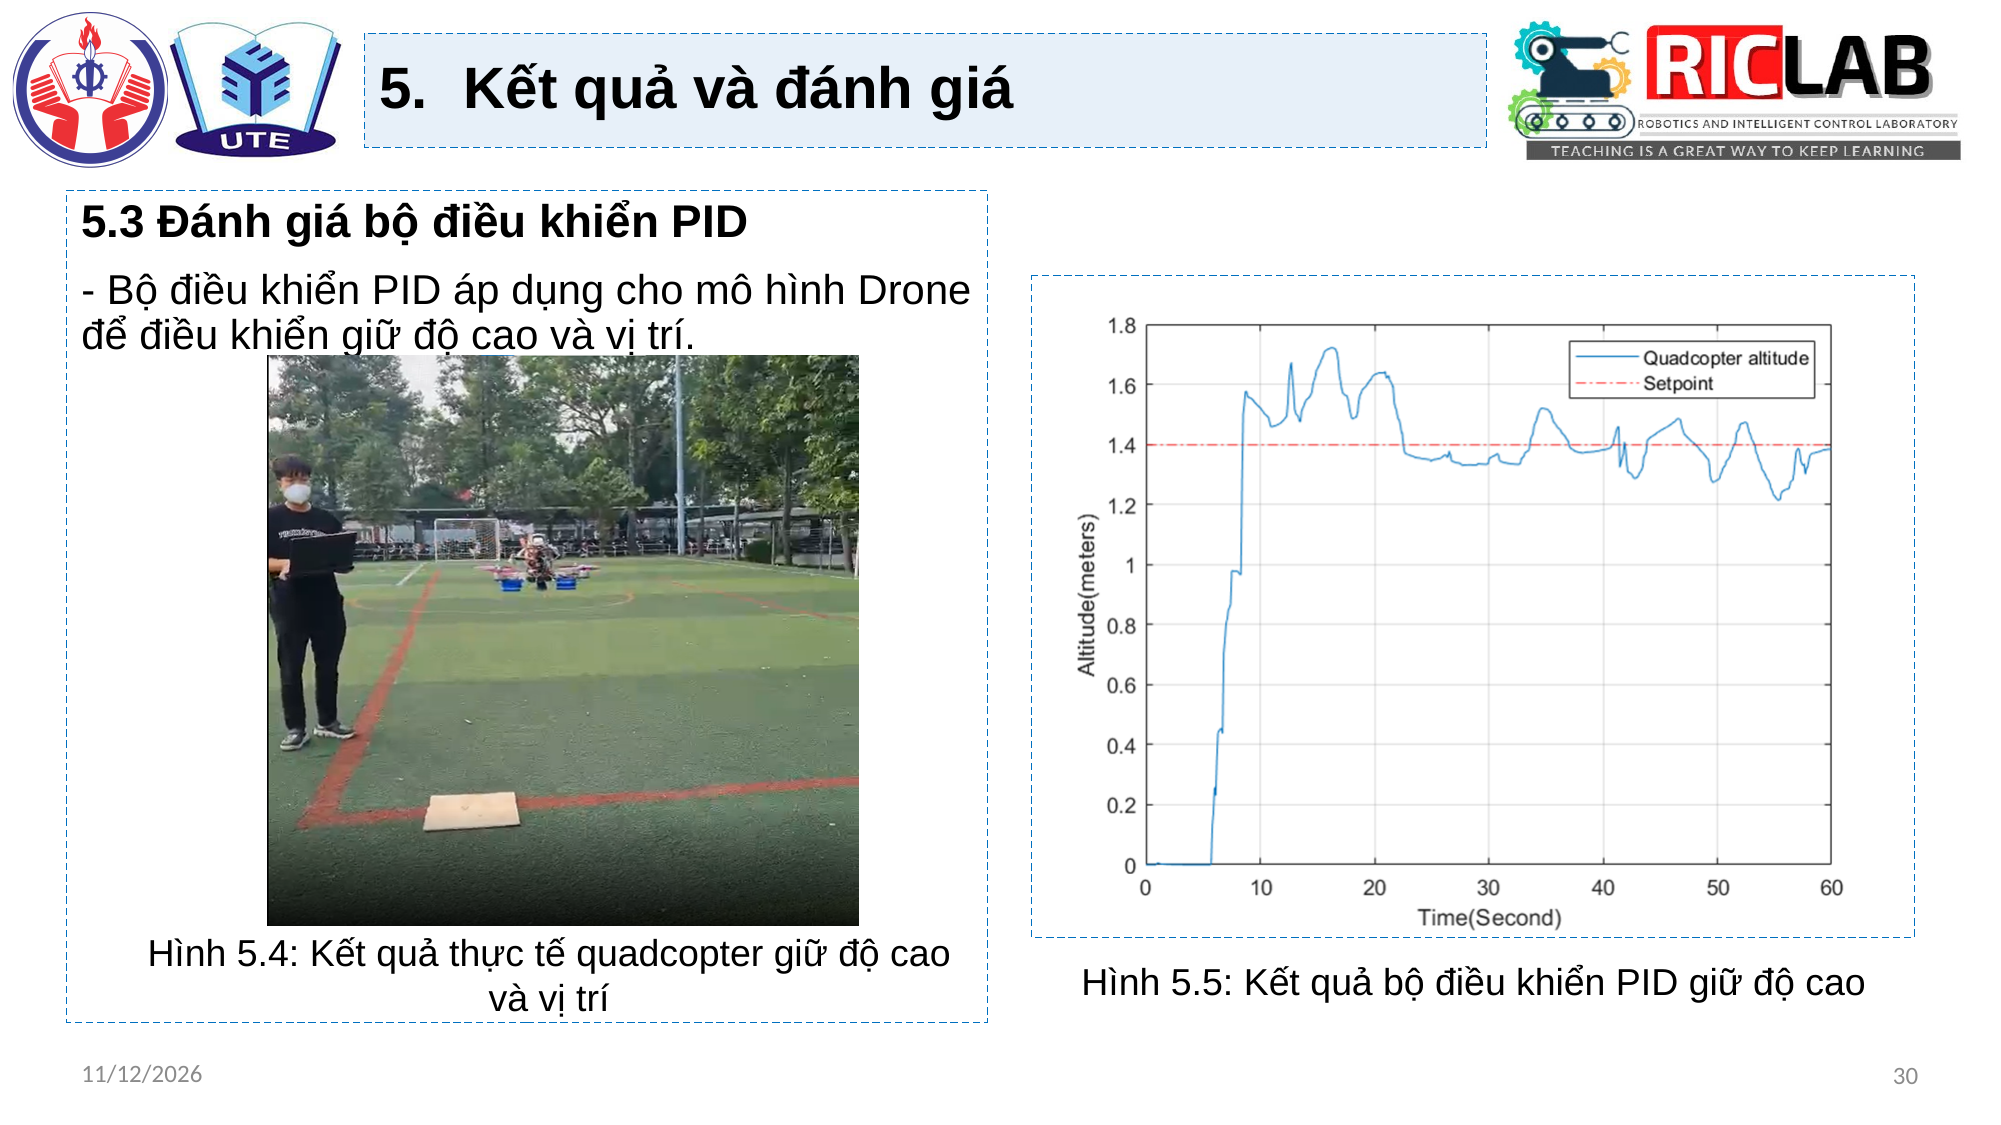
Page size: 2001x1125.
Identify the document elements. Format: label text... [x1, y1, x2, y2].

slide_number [66, 1042, 563, 1103]
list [1031, 275, 1915, 938]
picture [267, 355, 859, 926]
picture [1498, 17, 1970, 163]
list 5.3 Đánh giá bộ điều khiển PID - Bộ điều khiển PID áp dụng cho mô hình Drone để điều khiển giữ độ cao và vị trí. [66, 190, 988, 1023]
text_box Hình 5.4: Kết quả thực tế quadcopter giữ độ cao và vị trí [124, 921, 974, 1027]
list Kết quả và đánh giá [364, 33, 1487, 148]
picture [12, 12, 343, 168]
slide_number 30 [1437, 1044, 1934, 1105]
text_box Hình 5.5: Kết quả bộ điều khiển PID giữ độ cao [973, 950, 1974, 1011]
